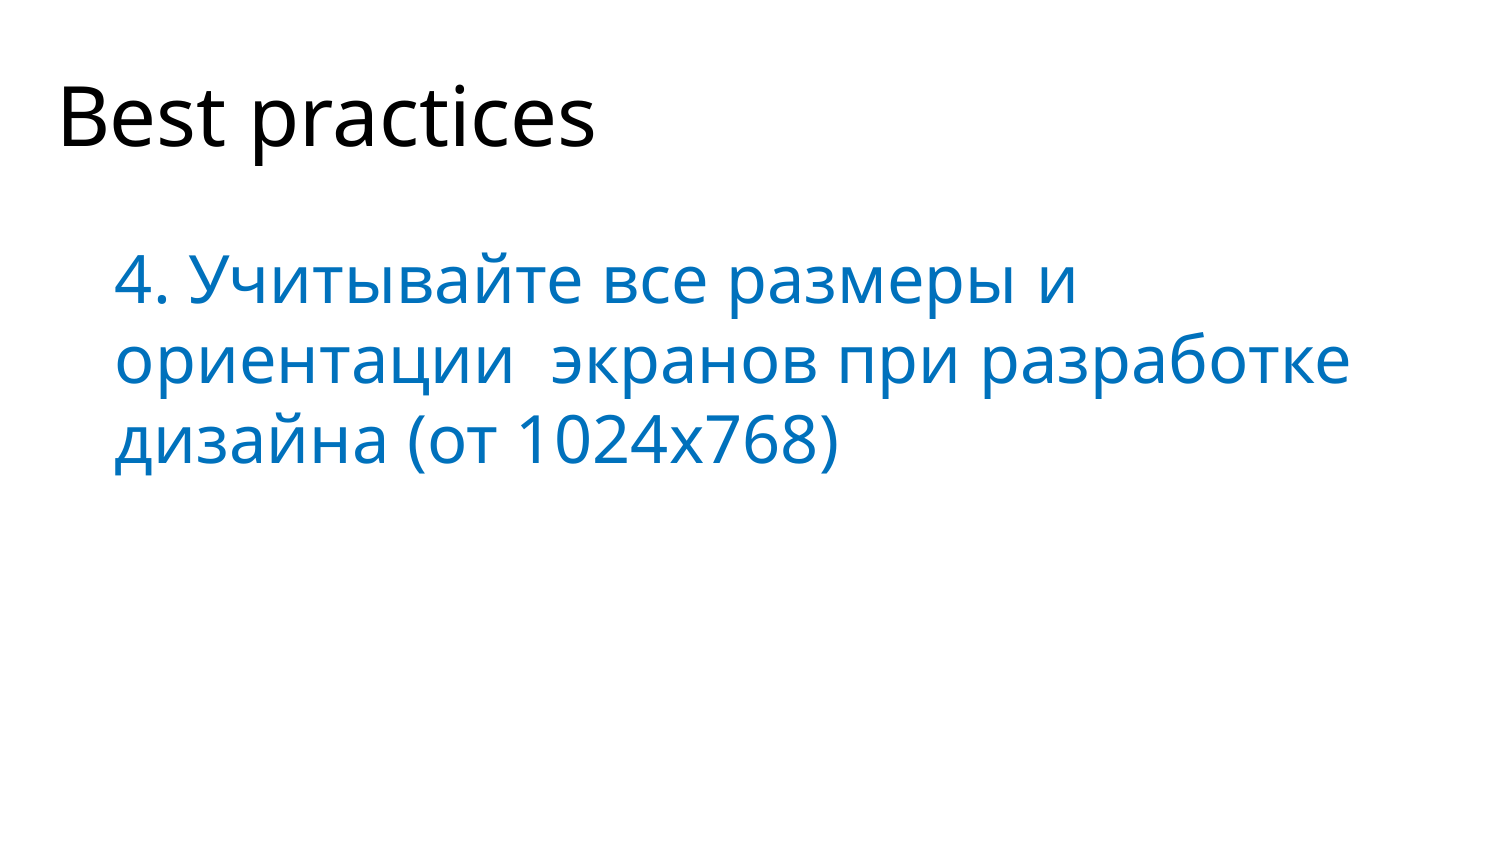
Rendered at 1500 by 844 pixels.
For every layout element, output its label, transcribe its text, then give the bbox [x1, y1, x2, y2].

text_box 4. Учитывайте все размеры и ориентации экранов при разработке дизайна (от 1024x768) [100, 229, 1474, 485]
title Best practices [55, 52, 1444, 171]
